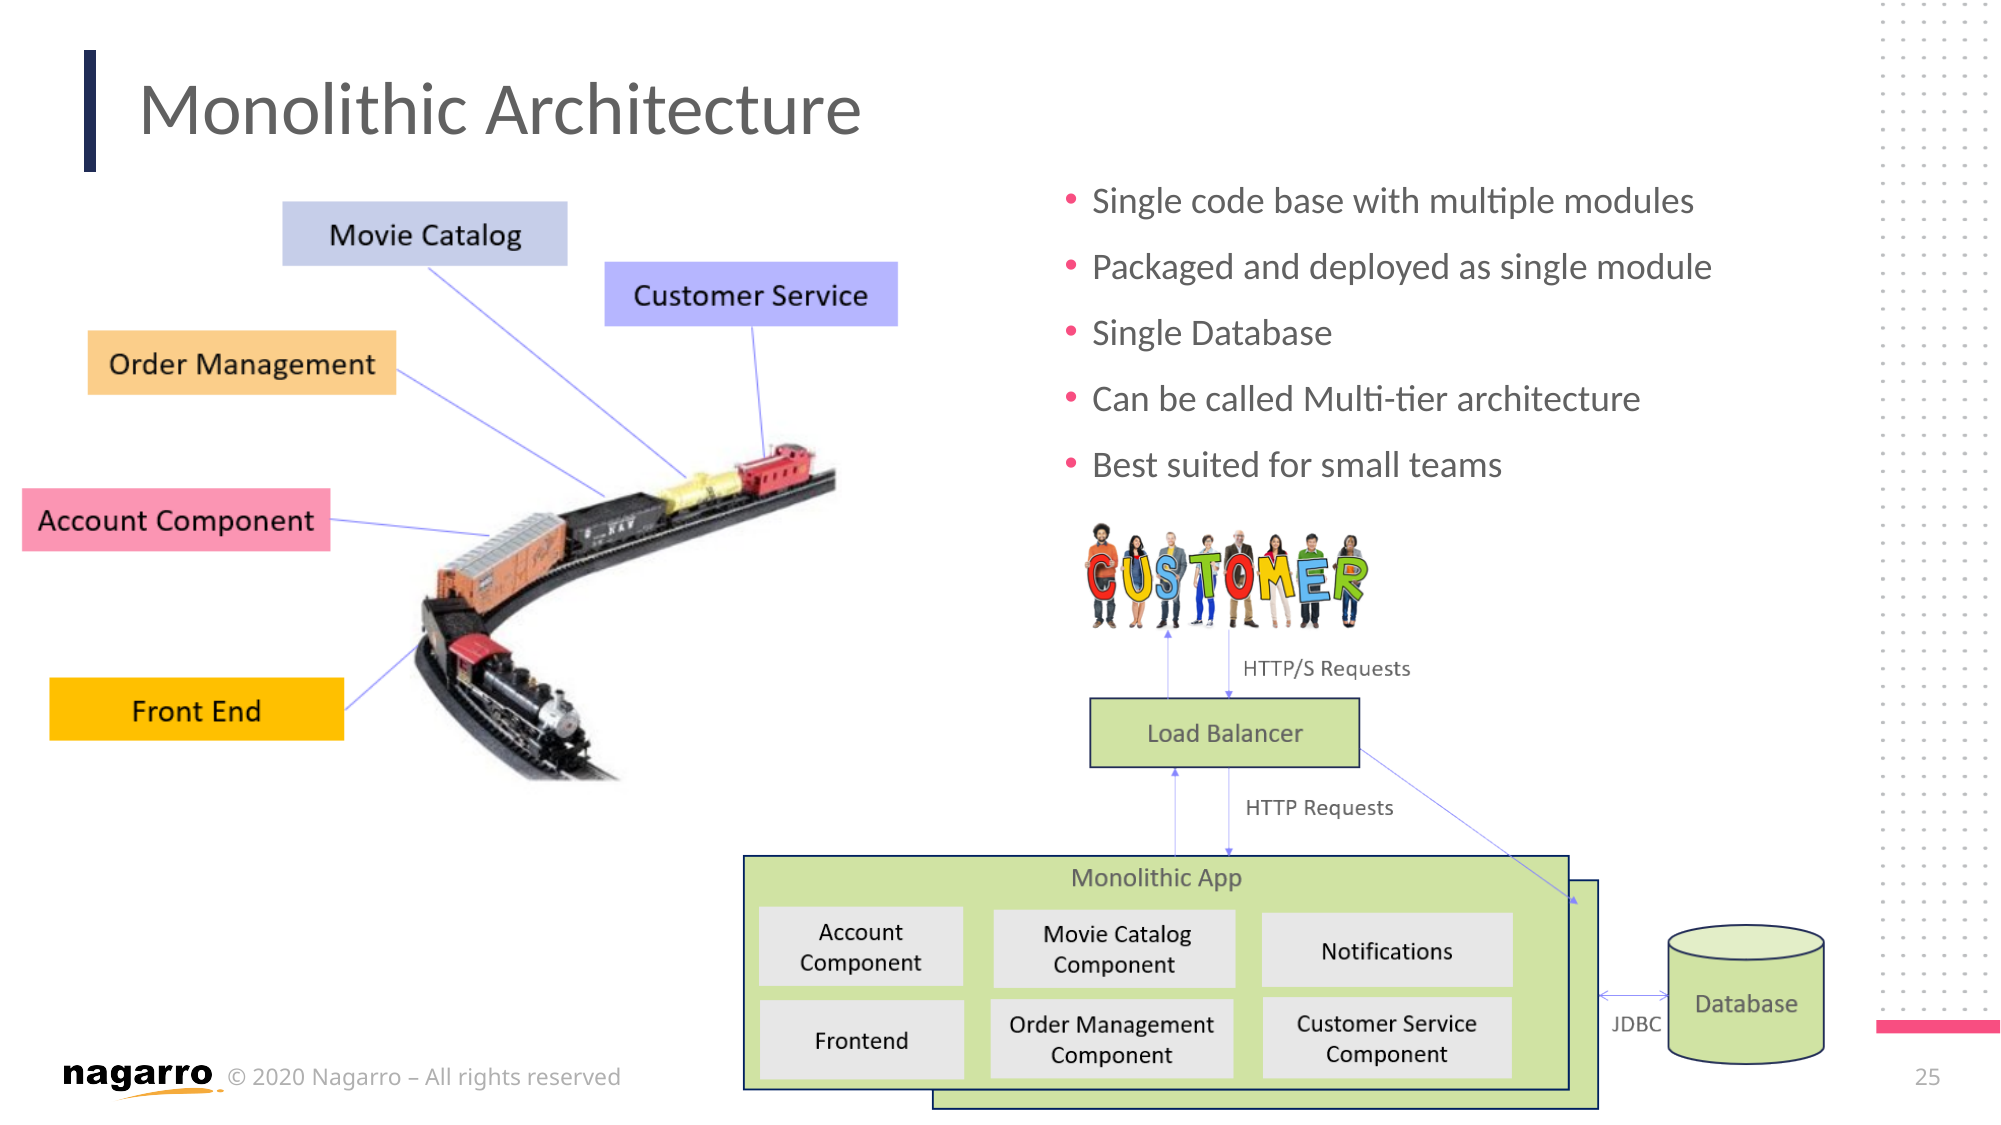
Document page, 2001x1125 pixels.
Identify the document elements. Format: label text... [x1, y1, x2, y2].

picture [14, 192, 1833, 1115]
text_box Single code base with multiple modules Packaged and deployed as single module Single Database Can be called Multi-tier architecture Best suited for small teams [1049, 168, 1866, 543]
picture [1881, 0, 2000, 1020]
picture [64, 1065, 224, 1102]
title Monolithic Architecture [123, 65, 1974, 159]
